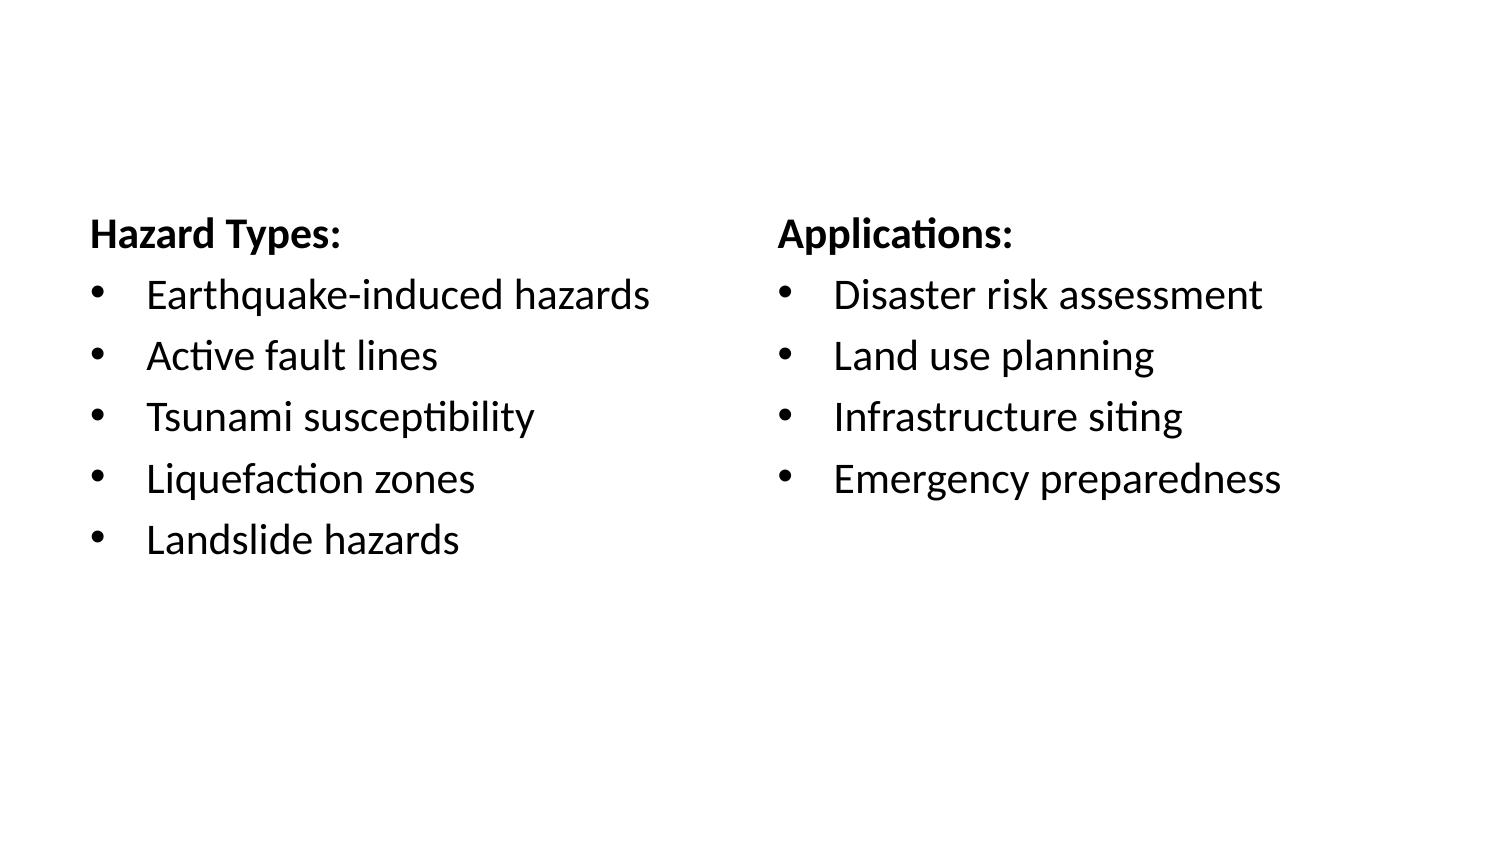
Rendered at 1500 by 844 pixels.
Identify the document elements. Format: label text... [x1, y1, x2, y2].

list Hazard Types: Earthquake-induced hazards Active fault lines Tsunami susceptibility Liquefaction zones Landslide hazards [75, 196, 738, 754]
list Applications: Disaster risk assessment Land use planning Infrastructure siting Emergency preparedness [762, 196, 1425, 754]
